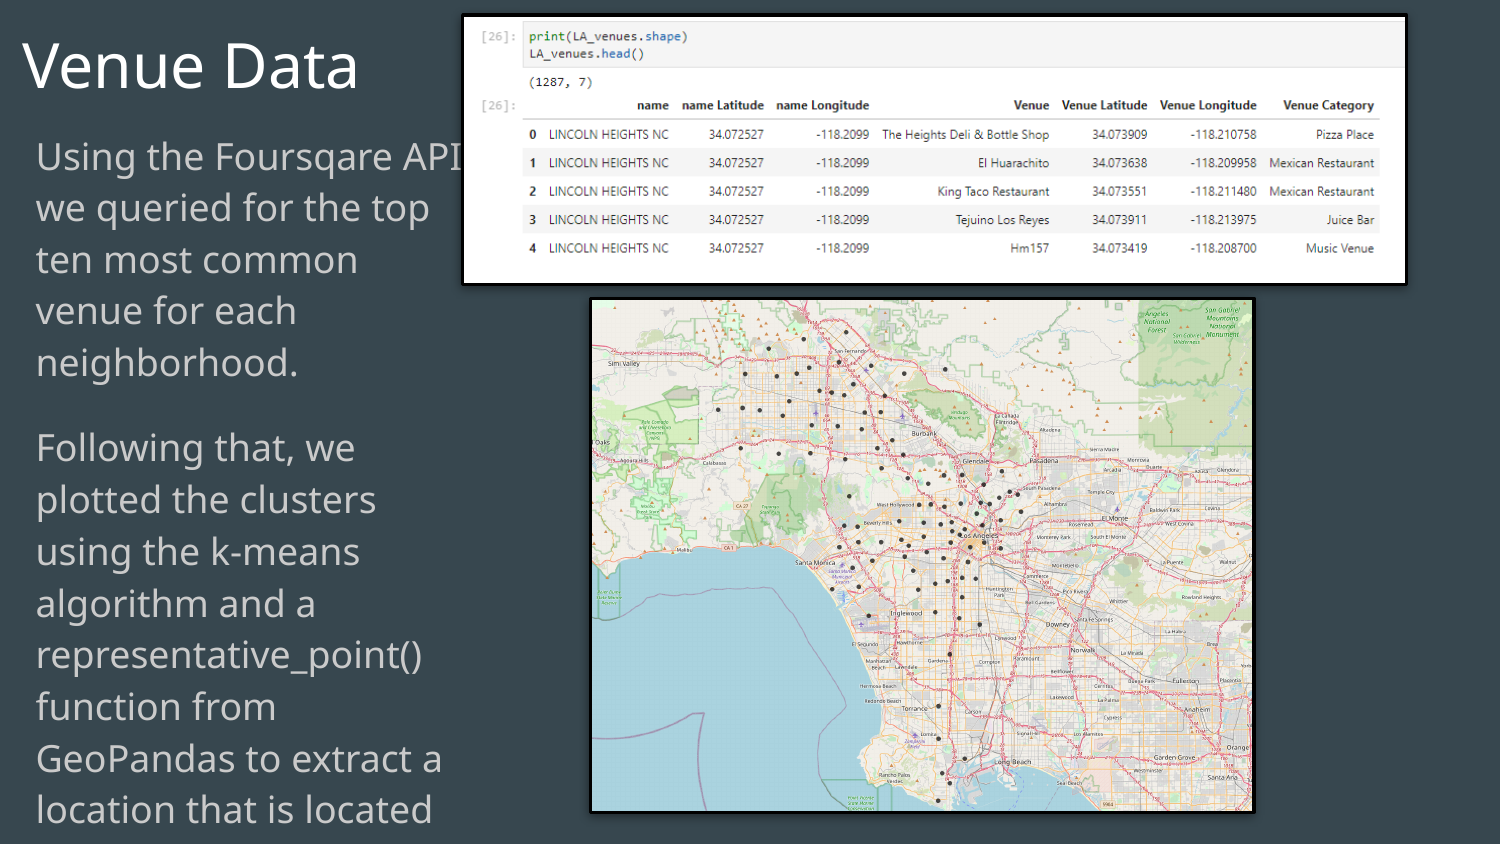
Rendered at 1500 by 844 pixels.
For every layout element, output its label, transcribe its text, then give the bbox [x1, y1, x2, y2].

list Using the Foursqare API we queried for the top ten most common venue for each neighborhood. Following that, we plotted the clusters using the k-means algorithm and a representative_point() function from GeoPandas to extract a location that is located in the specific neighborhood [20, 110, 485, 780]
picture [591, 299, 1253, 811]
title Venue Data [7, 10, 462, 105]
picture [463, 16, 1406, 283]
